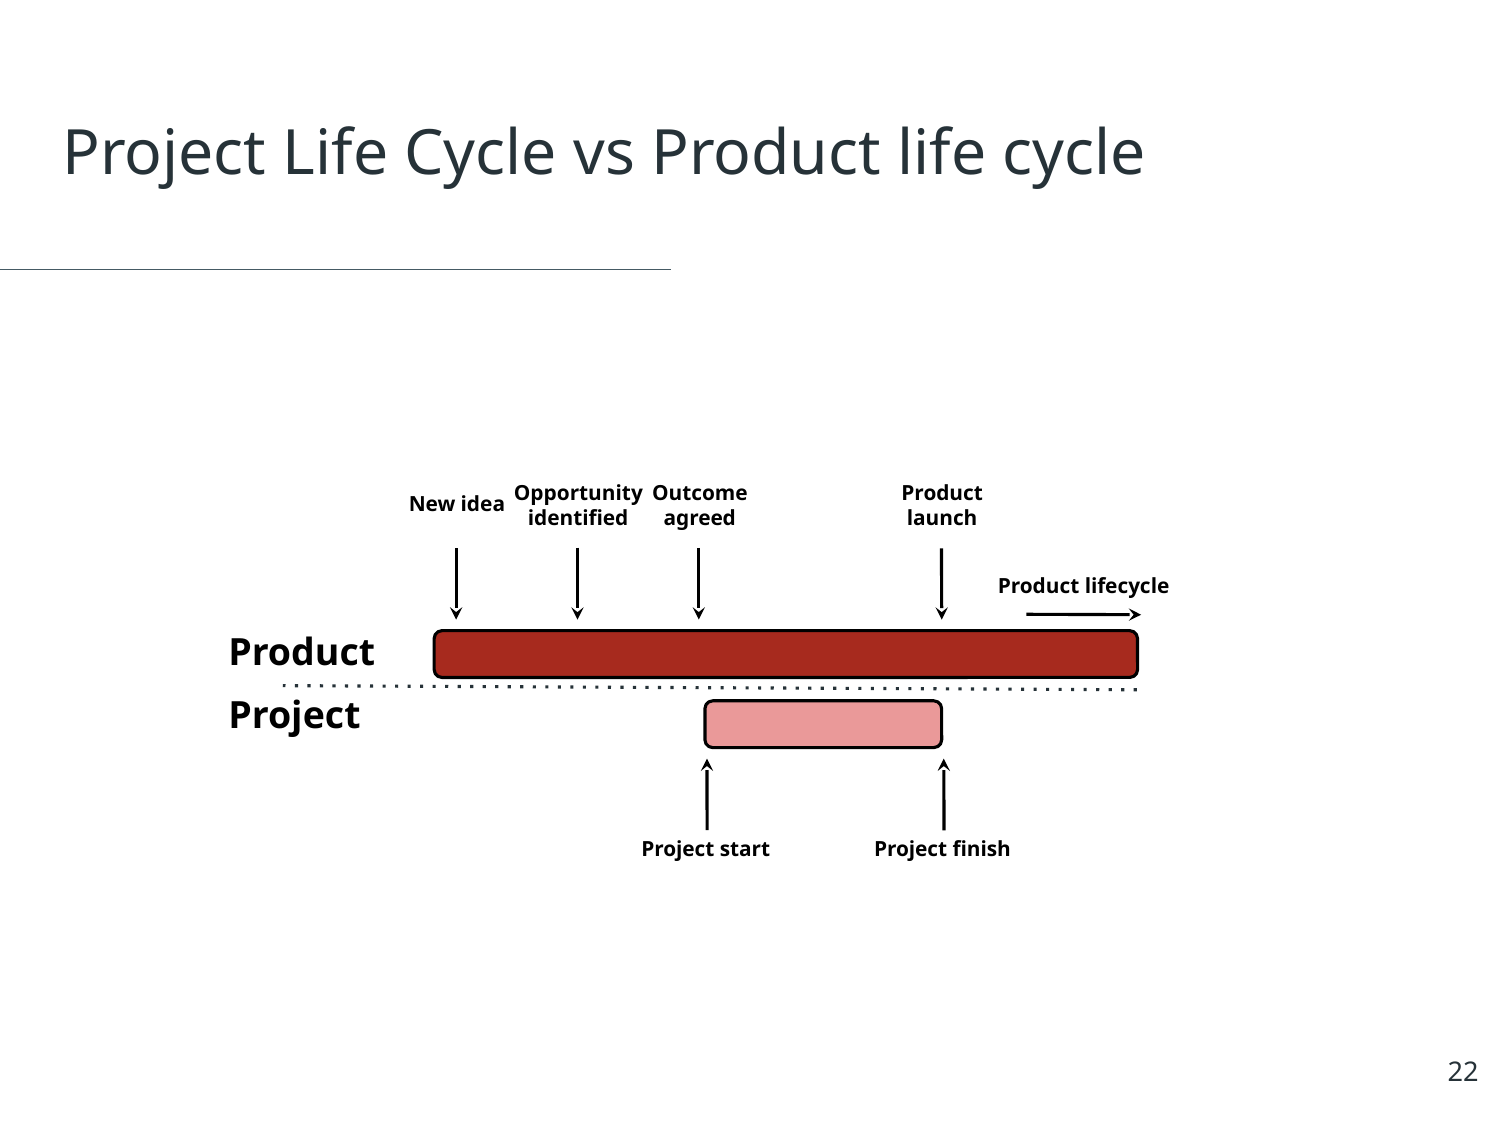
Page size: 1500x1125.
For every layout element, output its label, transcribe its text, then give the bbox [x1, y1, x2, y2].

text_box Product [213, 612, 435, 684]
text_box Project [213, 675, 429, 751]
text_box New idea [322, 478, 443, 529]
text_box Product lifecycle [948, 560, 1219, 611]
text_box Product launch [807, 464, 1078, 545]
slide_number 22 [1403, 1038, 1494, 1125]
title Project Life Cycle vs Product life cycle [47, 78, 1219, 203]
text_box Outcome agreed [564, 464, 807, 545]
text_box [282, 685, 1138, 690]
text_box Opportunity identified [443, 464, 564, 545]
text_box [704, 700, 942, 748]
text_box Project start [571, 823, 807, 874]
text_box [435, 630, 1138, 678]
text_box Project finish [807, 823, 1078, 874]
